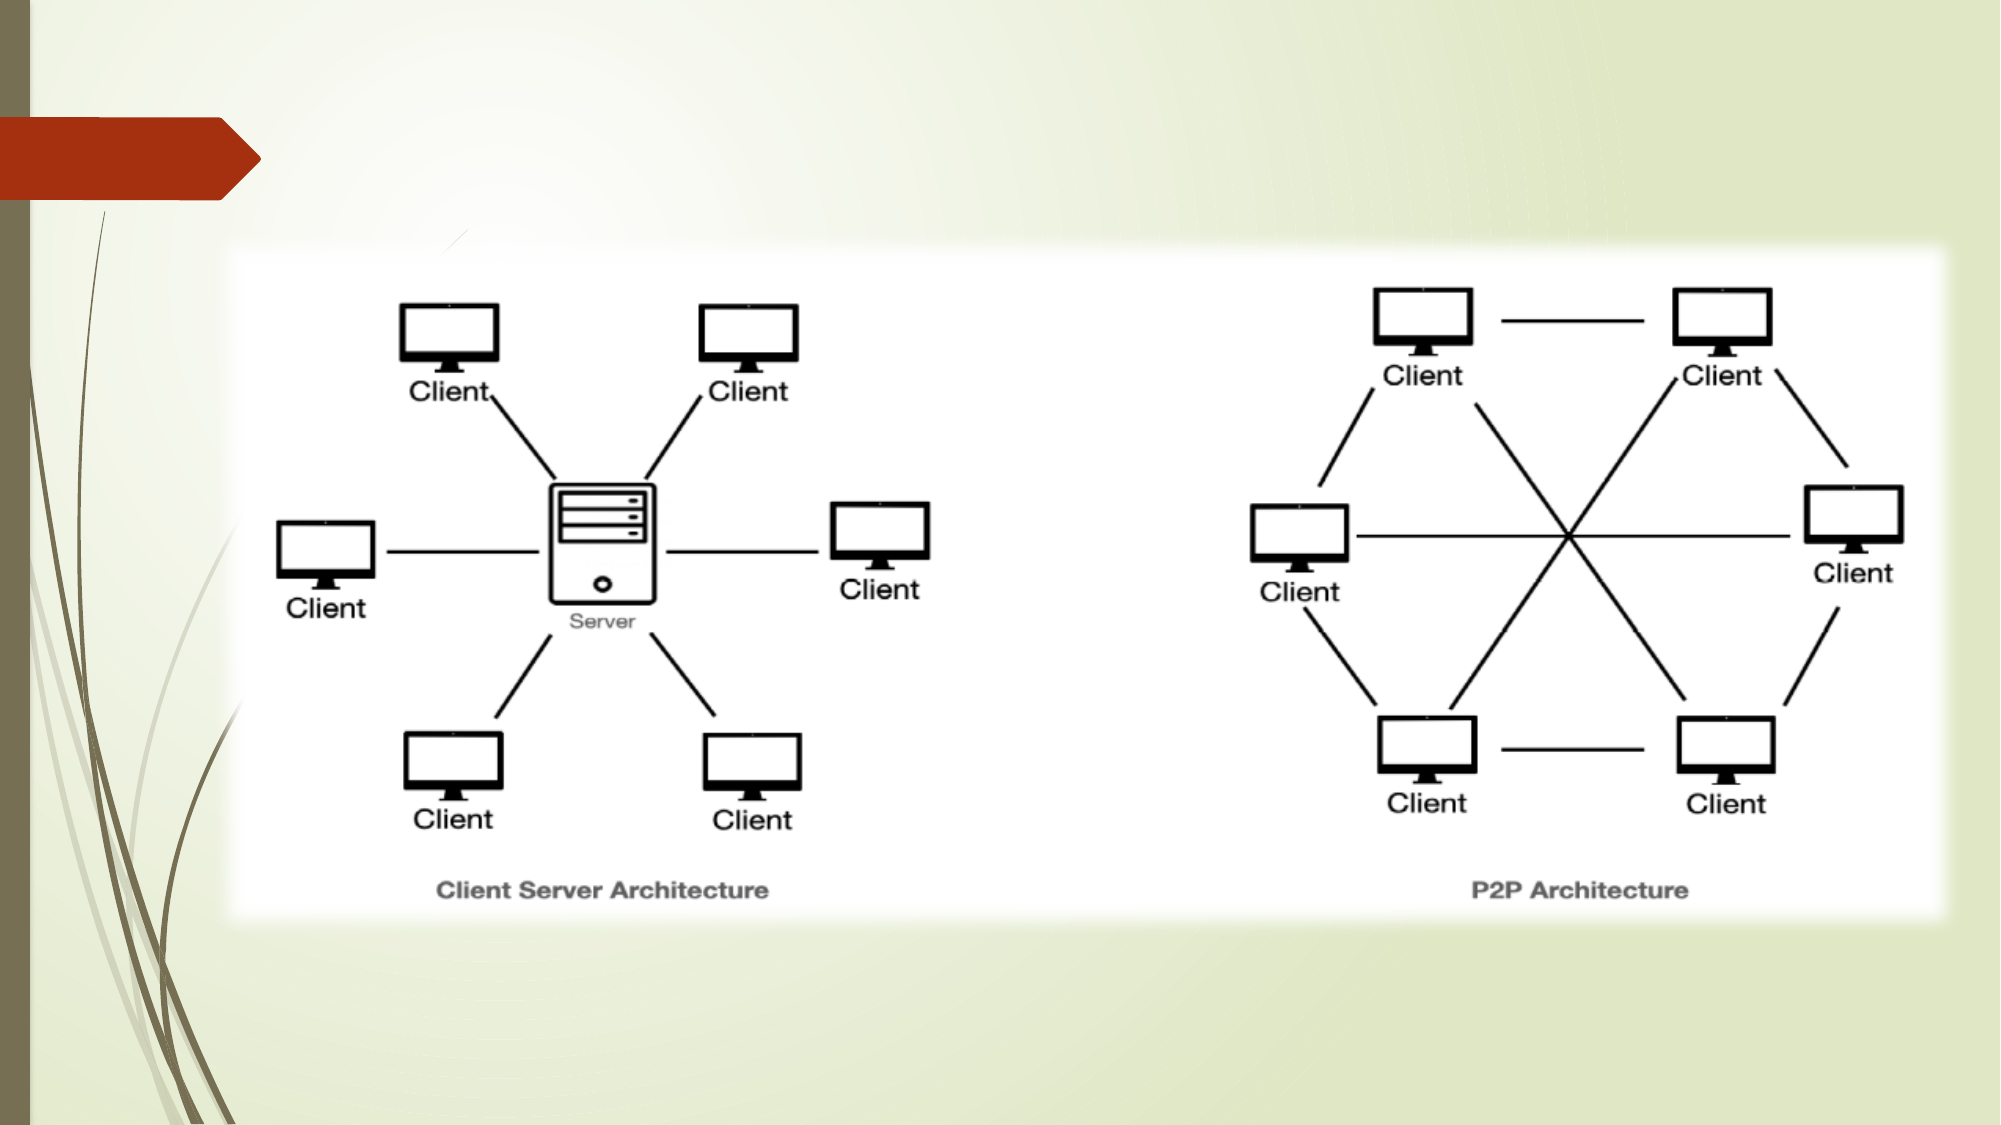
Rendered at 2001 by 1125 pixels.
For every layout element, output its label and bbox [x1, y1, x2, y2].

picture [212, 230, 1960, 937]
